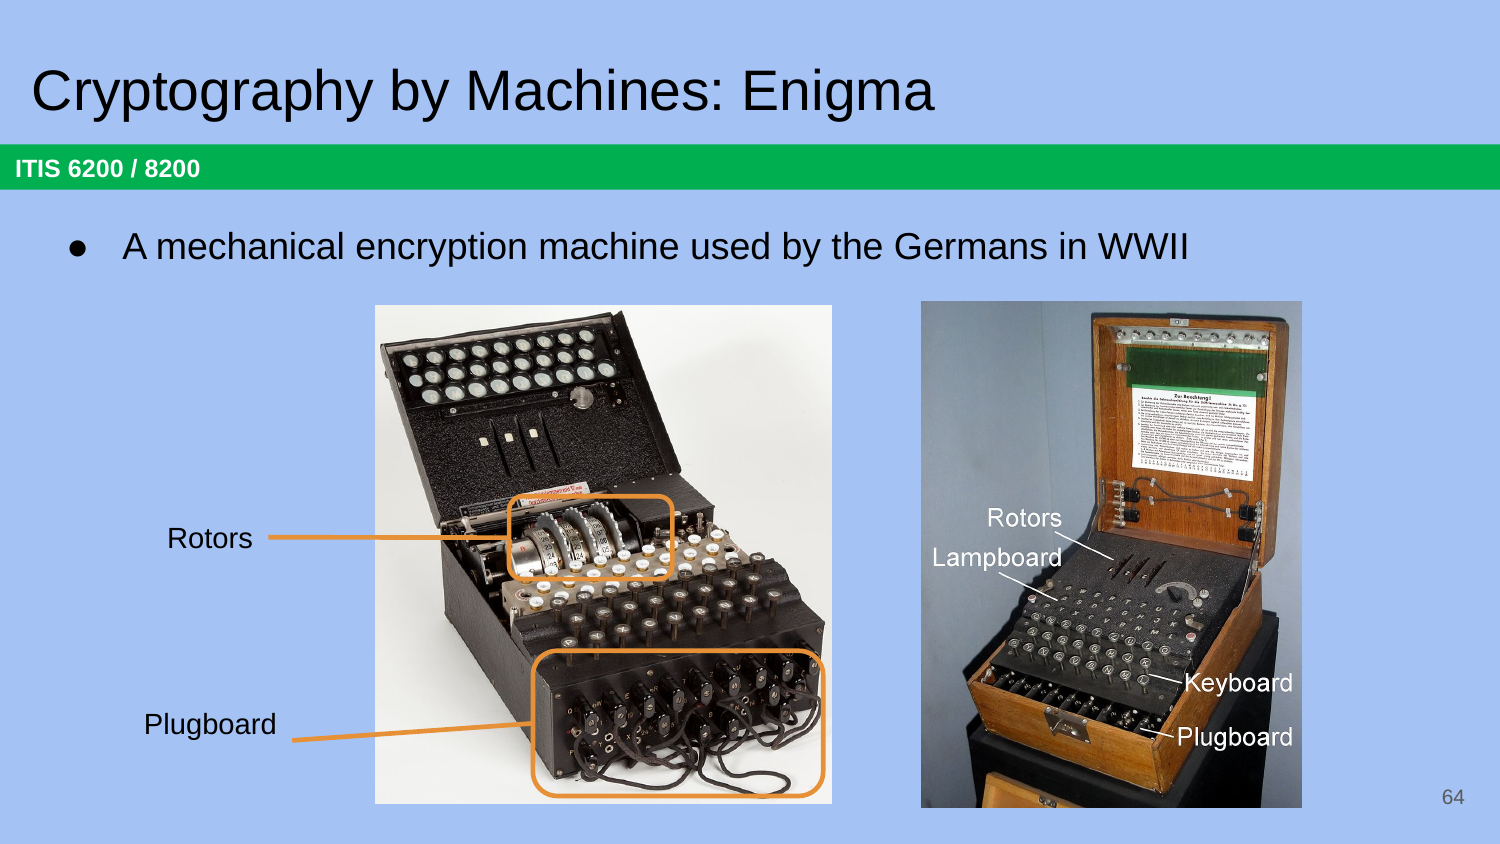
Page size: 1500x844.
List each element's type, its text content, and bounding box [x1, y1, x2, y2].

slide_number 64 [1389, 764, 1480, 830]
title Cryptography by Machines: Enigma [16, 44, 1415, 139]
list A mechanical encryption machine used by the Germans in WWII [32, 204, 1431, 480]
picture [921, 301, 1302, 809]
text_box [104, 305, 833, 804]
